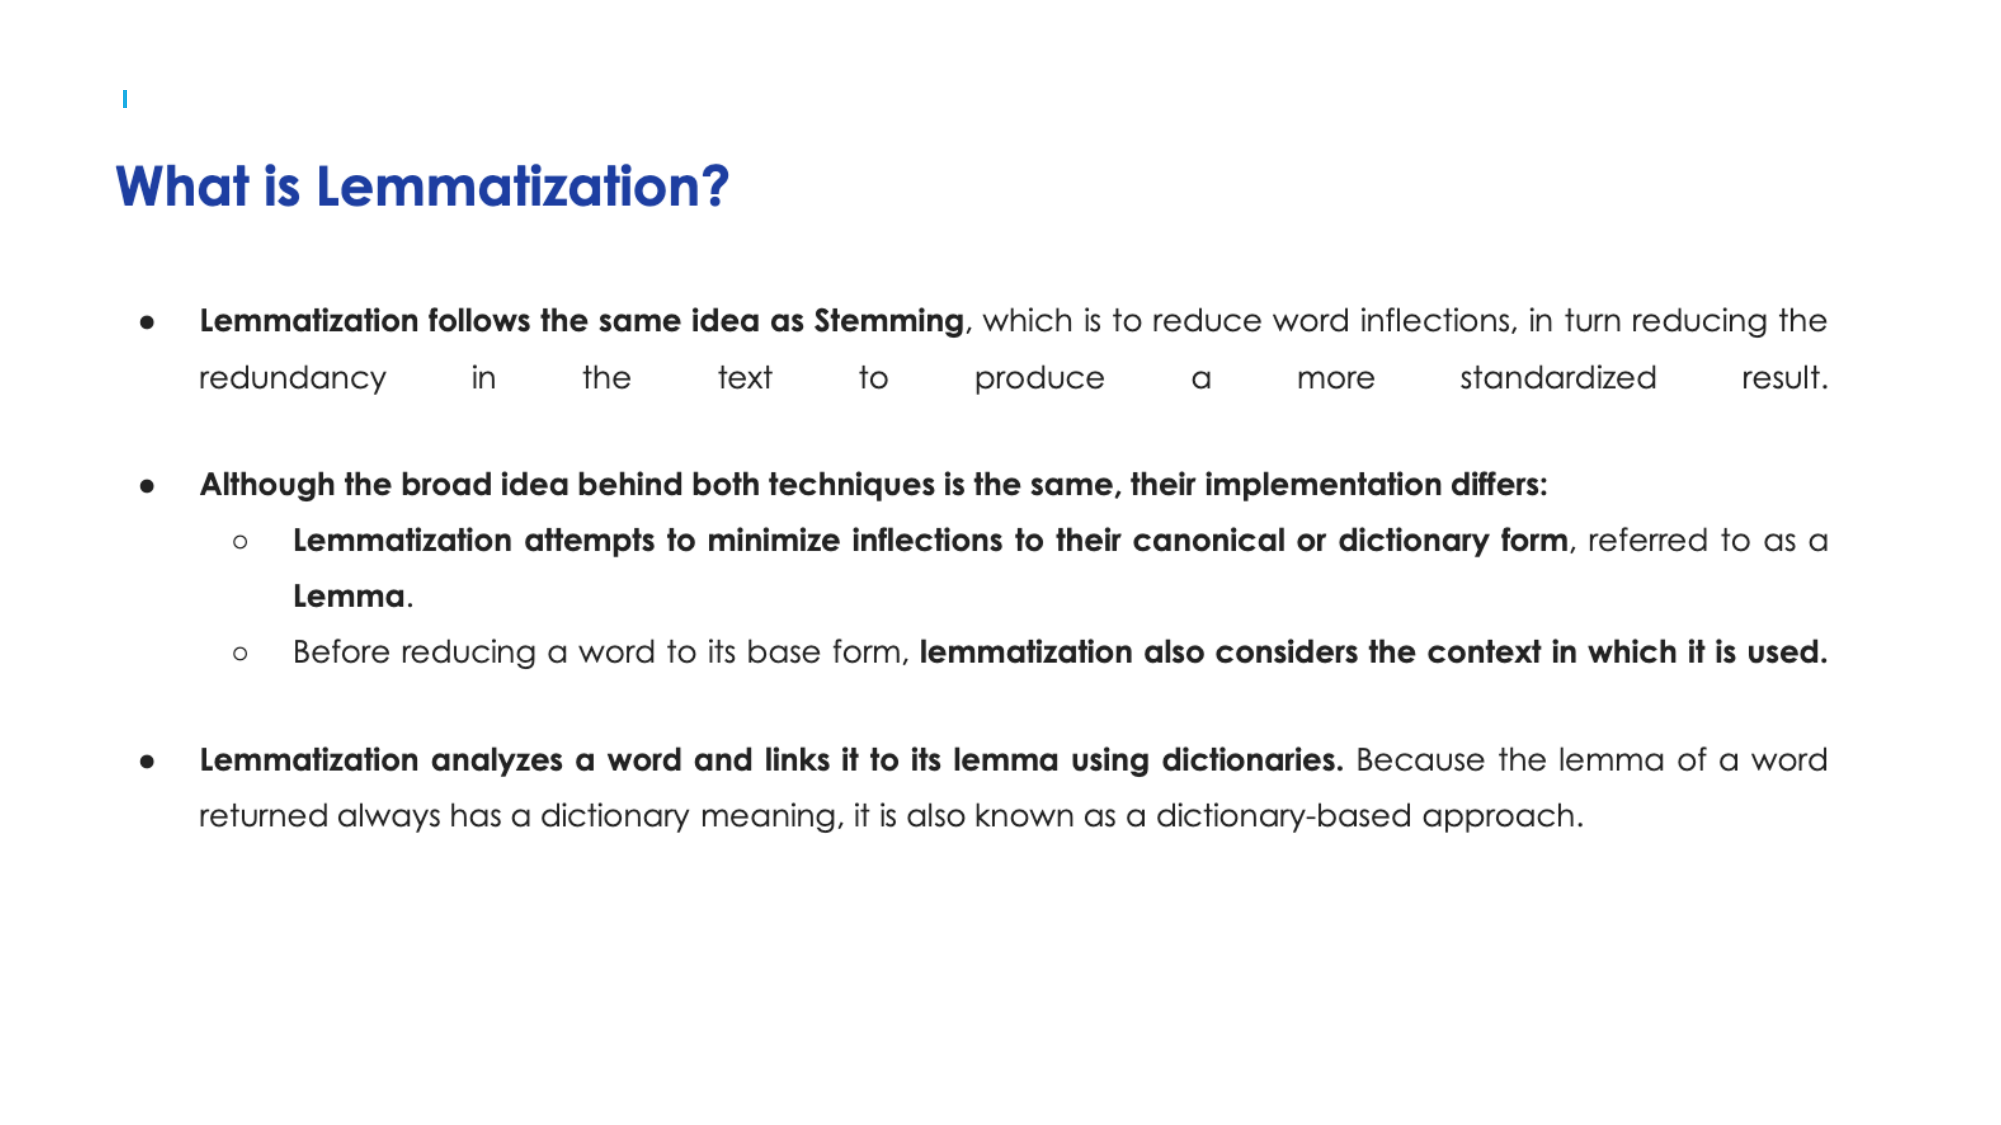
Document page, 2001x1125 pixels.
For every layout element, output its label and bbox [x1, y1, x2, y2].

picture [105, 108, 1895, 1017]
